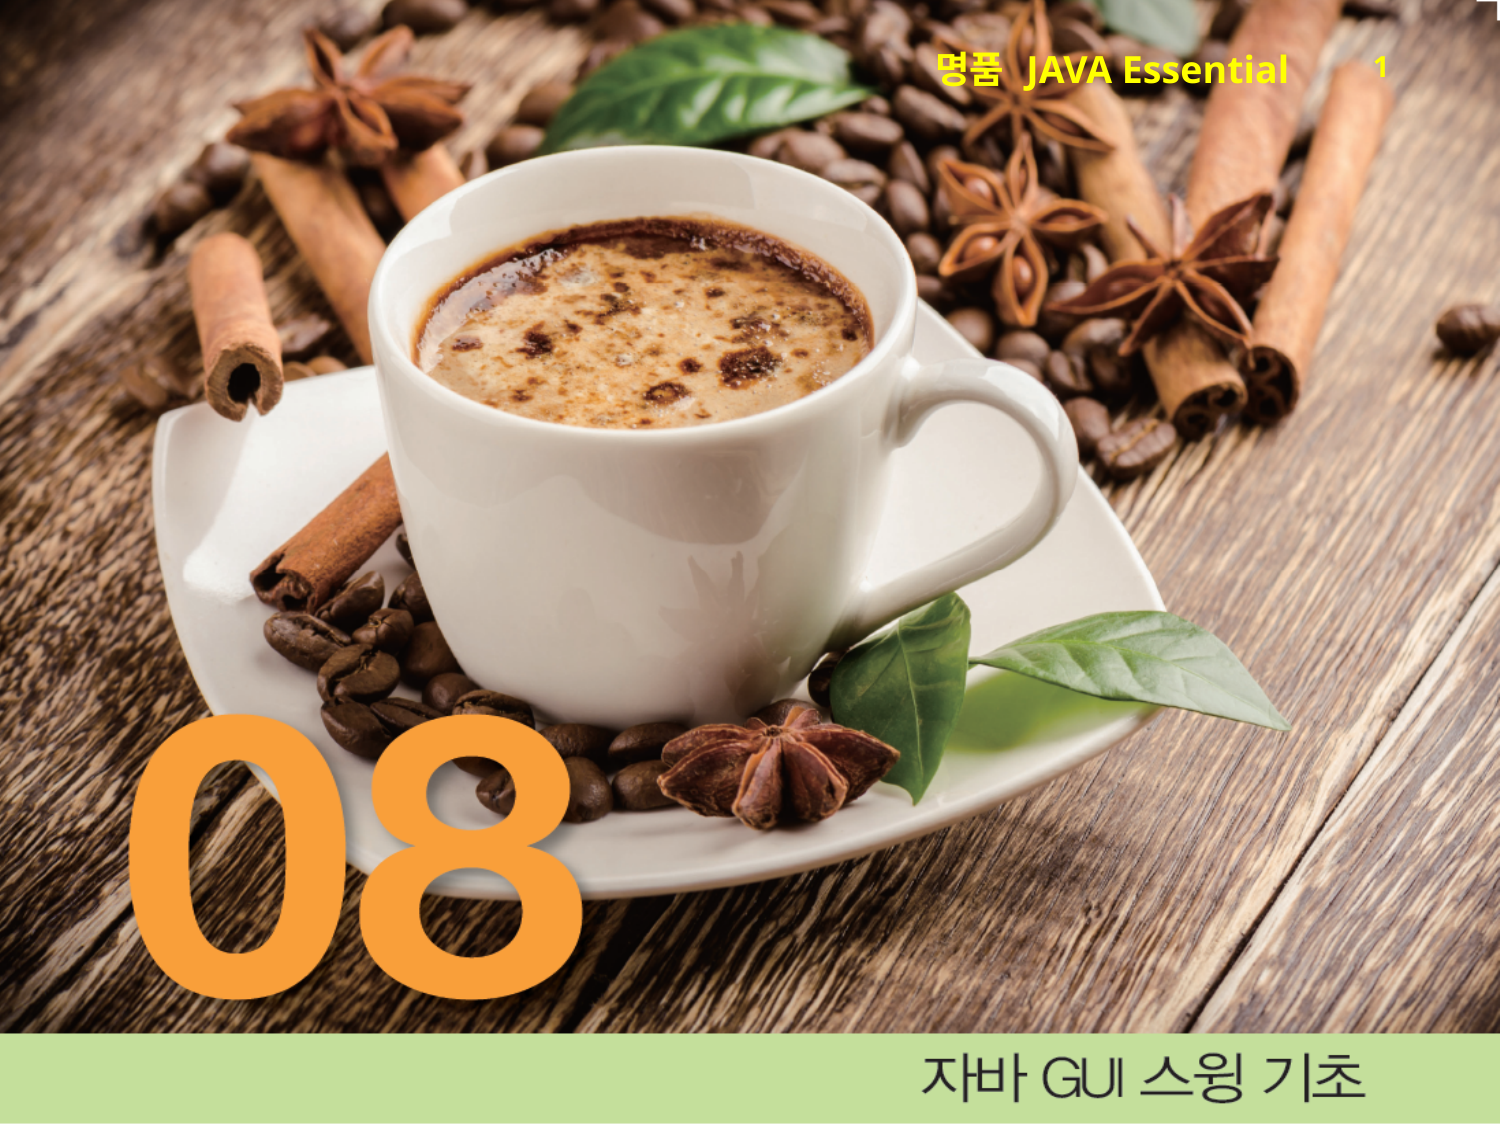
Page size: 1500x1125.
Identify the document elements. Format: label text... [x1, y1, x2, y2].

slide_number 1 [1312, 37, 1450, 100]
footer 명품 JAVA Essential [342, 38, 1305, 99]
picture [0, 0, 1500, 1125]
